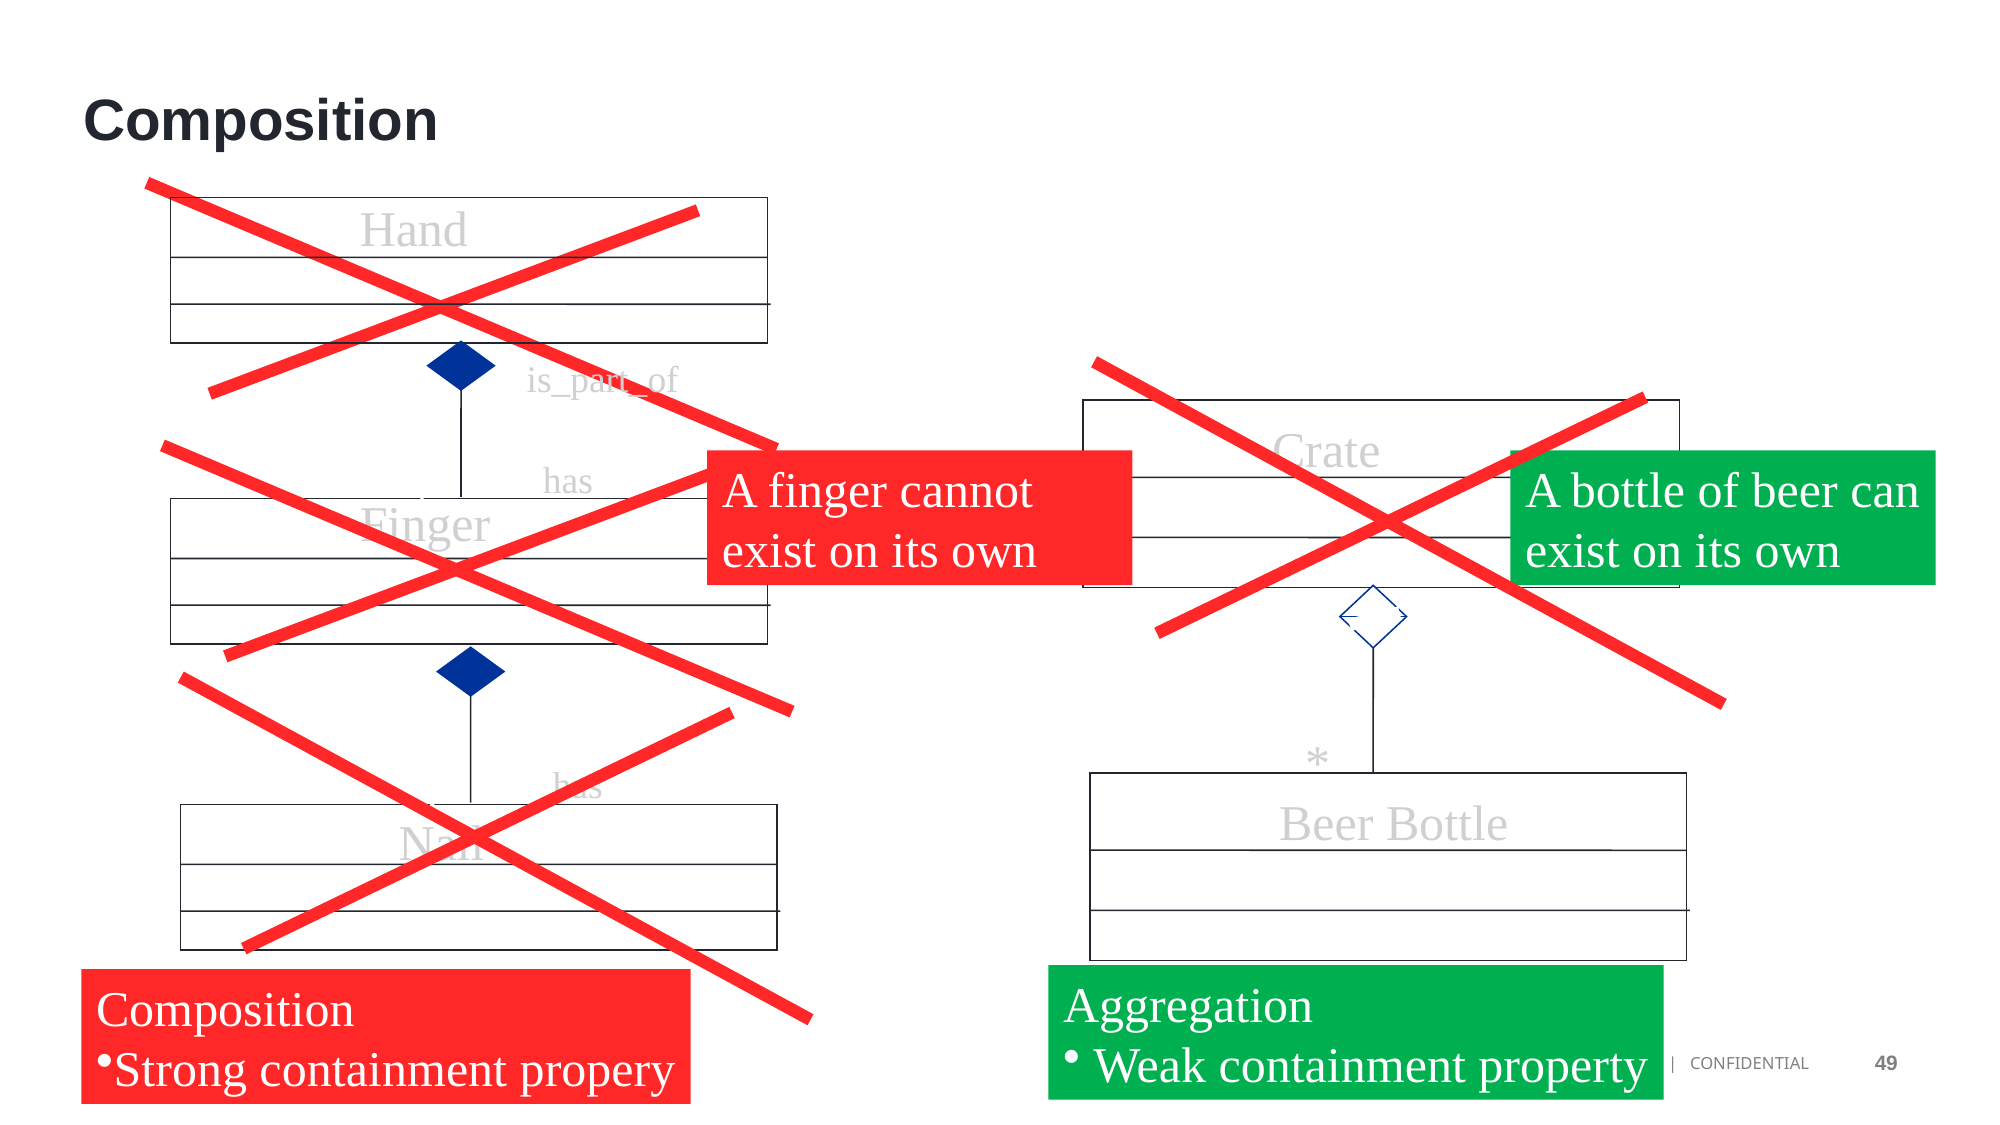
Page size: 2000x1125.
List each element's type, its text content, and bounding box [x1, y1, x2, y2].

title Composition [83, 75, 1885, 158]
text_box [1083, 399, 1088, 448]
text_box Beer Bottle [1264, 783, 1524, 858]
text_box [1093, 361, 1725, 705]
text_box Aggregation Weak containment property [1048, 965, 1664, 1100]
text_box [1730, 450, 1936, 587]
text_box Composition Strong containment propery [81, 969, 691, 1104]
text_box [1089, 772, 1290, 850]
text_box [180, 676, 811, 1020]
text_box [1089, 851, 1687, 910]
text_box * [1290, 722, 1345, 798]
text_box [146, 182, 793, 951]
text_box [1089, 911, 1687, 961]
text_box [706, 450, 1088, 587]
text_box [1345, 772, 1687, 850]
